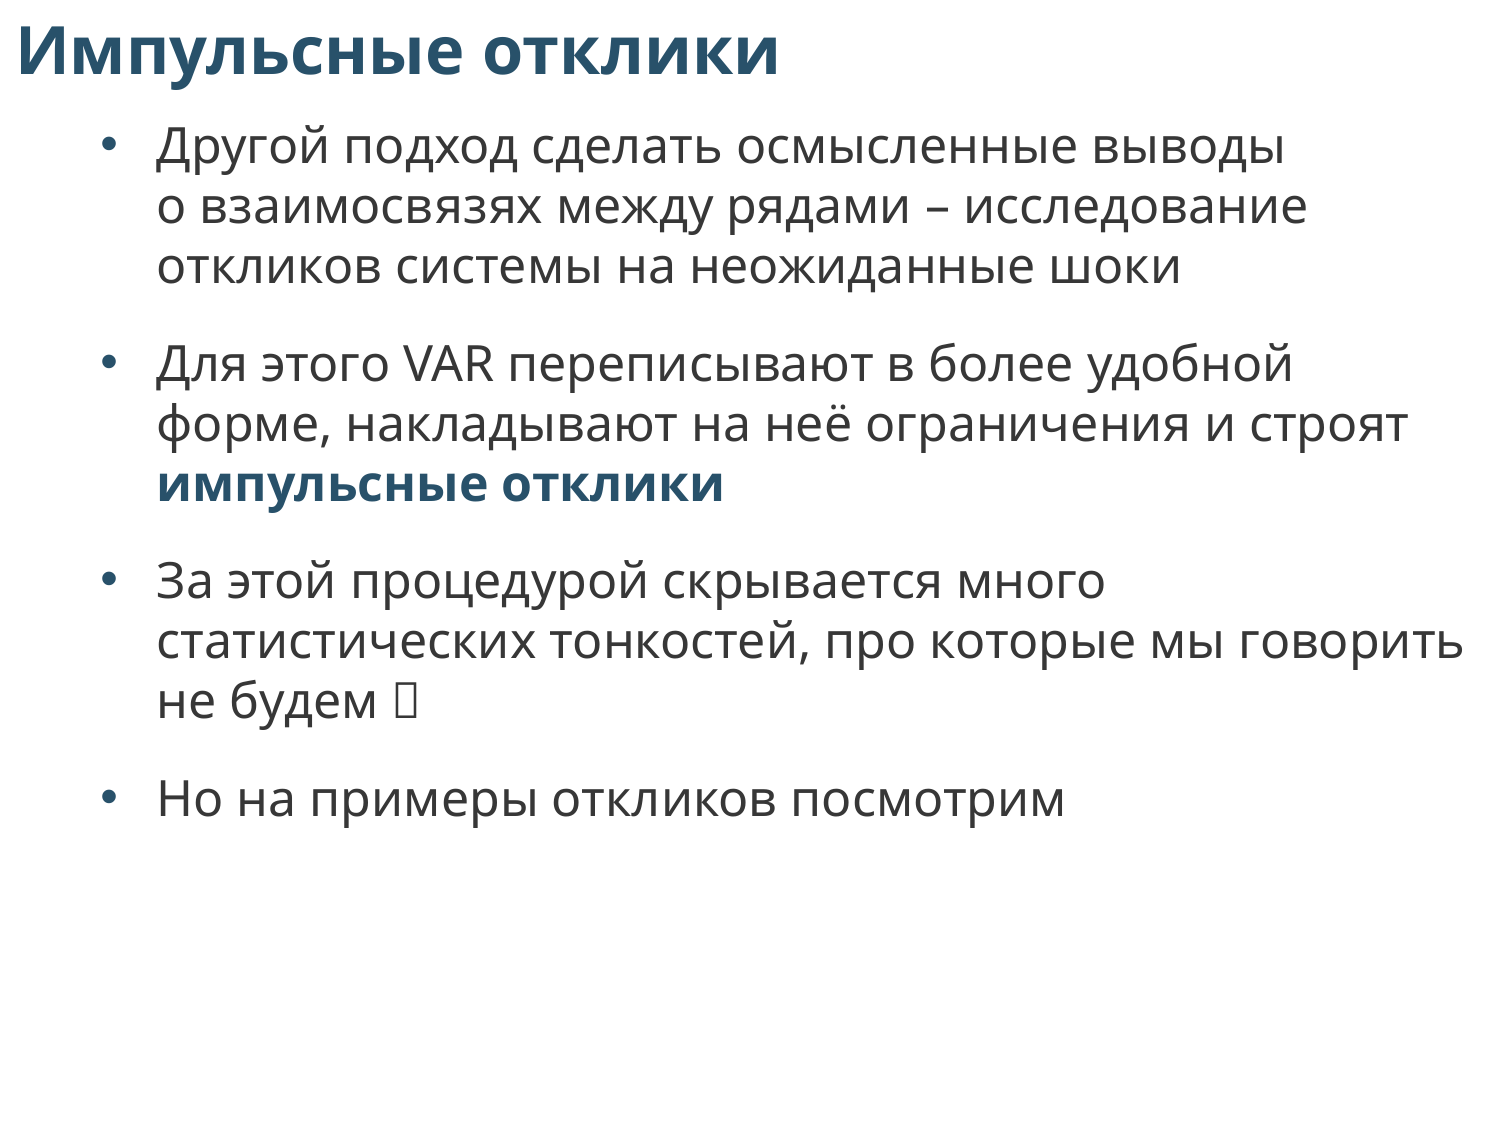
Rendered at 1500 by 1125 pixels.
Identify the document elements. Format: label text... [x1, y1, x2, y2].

text_box Импульсные отклики [0, 0, 1500, 96]
text_box Другой подход сделать осмысленные выводы о взаимосвязях между рядами – исследование откликов системы на неожиданные шоки Для этого VAR переписывают в более удобной форме, накладывают на неё ограничения и строят импульсные отклики За этой процедурой скрывается много статистических тонкостей, про которые мы говорить не будем  Но на примеры откликов посмотрим [100, 113, 1483, 953]
